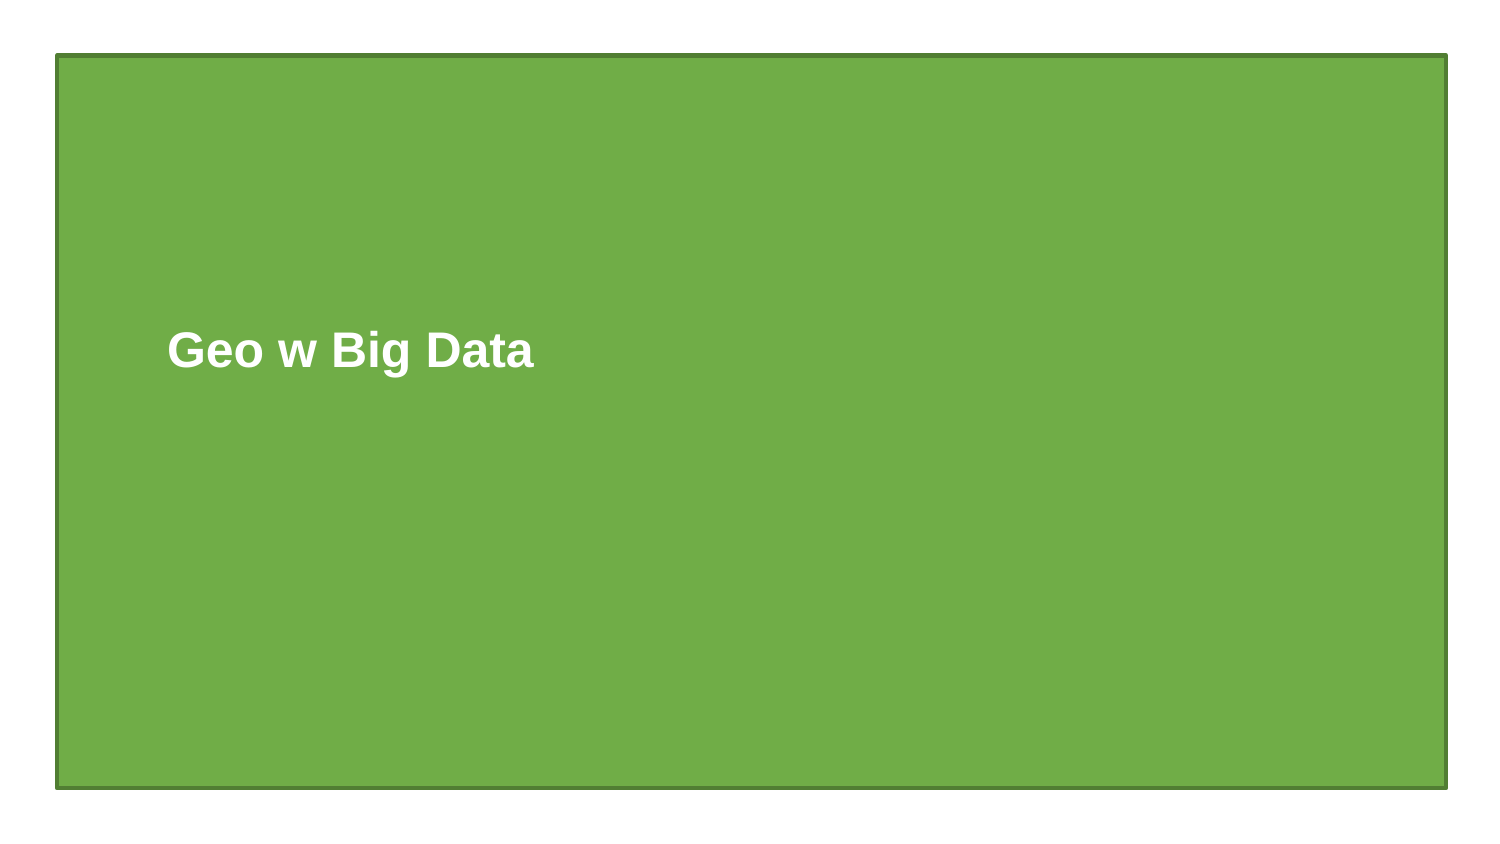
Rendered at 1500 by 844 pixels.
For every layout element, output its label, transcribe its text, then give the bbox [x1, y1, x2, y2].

text_box [57, 55, 1447, 789]
text_box Geo w Big Data [155, 311, 1233, 383]
